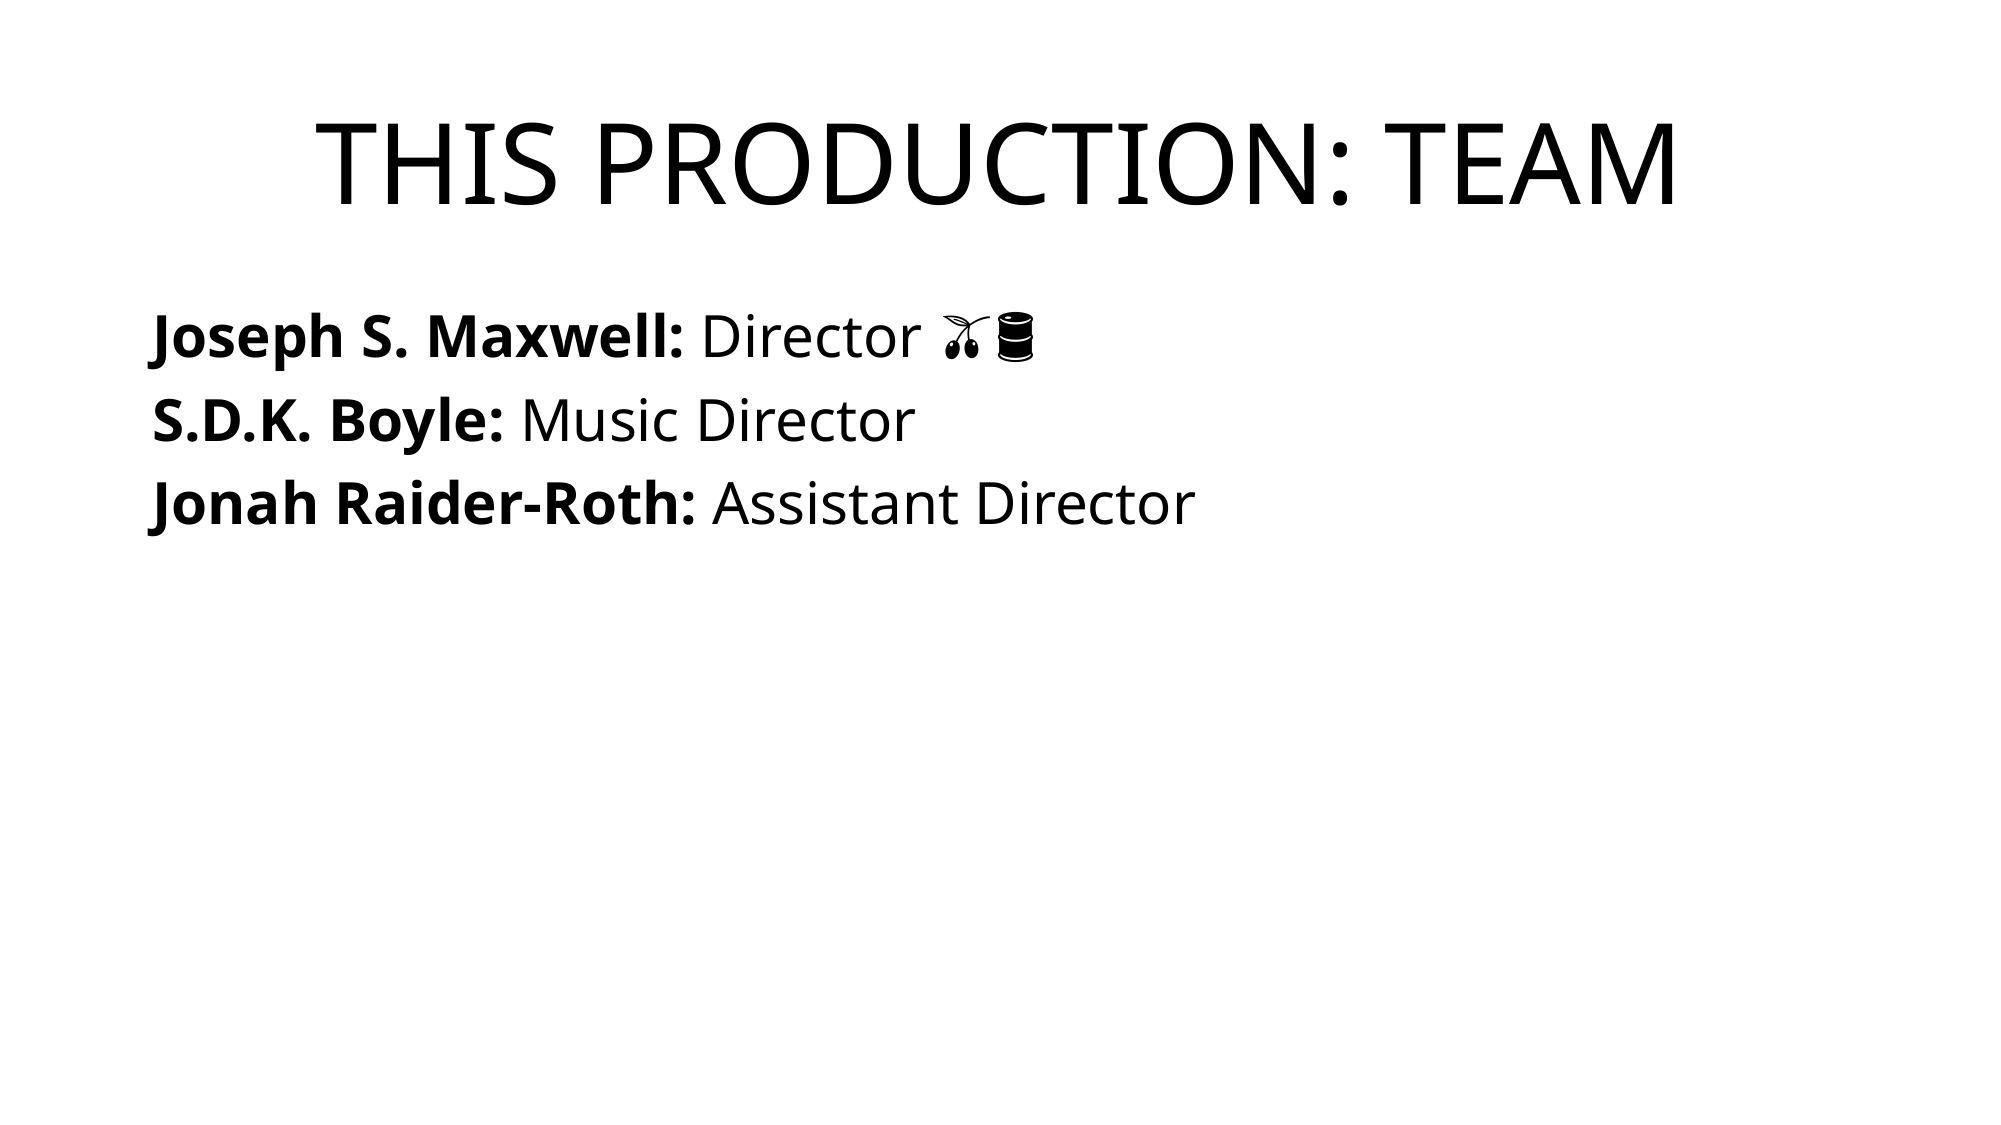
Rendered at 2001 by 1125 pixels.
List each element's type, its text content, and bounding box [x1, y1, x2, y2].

title THIS PRODUCTION: TEAM [137, 59, 1863, 278]
list Joseph S. Maxwell: Director 🫠🫒🛢️👀 S.D.K. Boyle: Music Director Jonah Raider-Roth: Assistant Director [137, 299, 1863, 1014]
